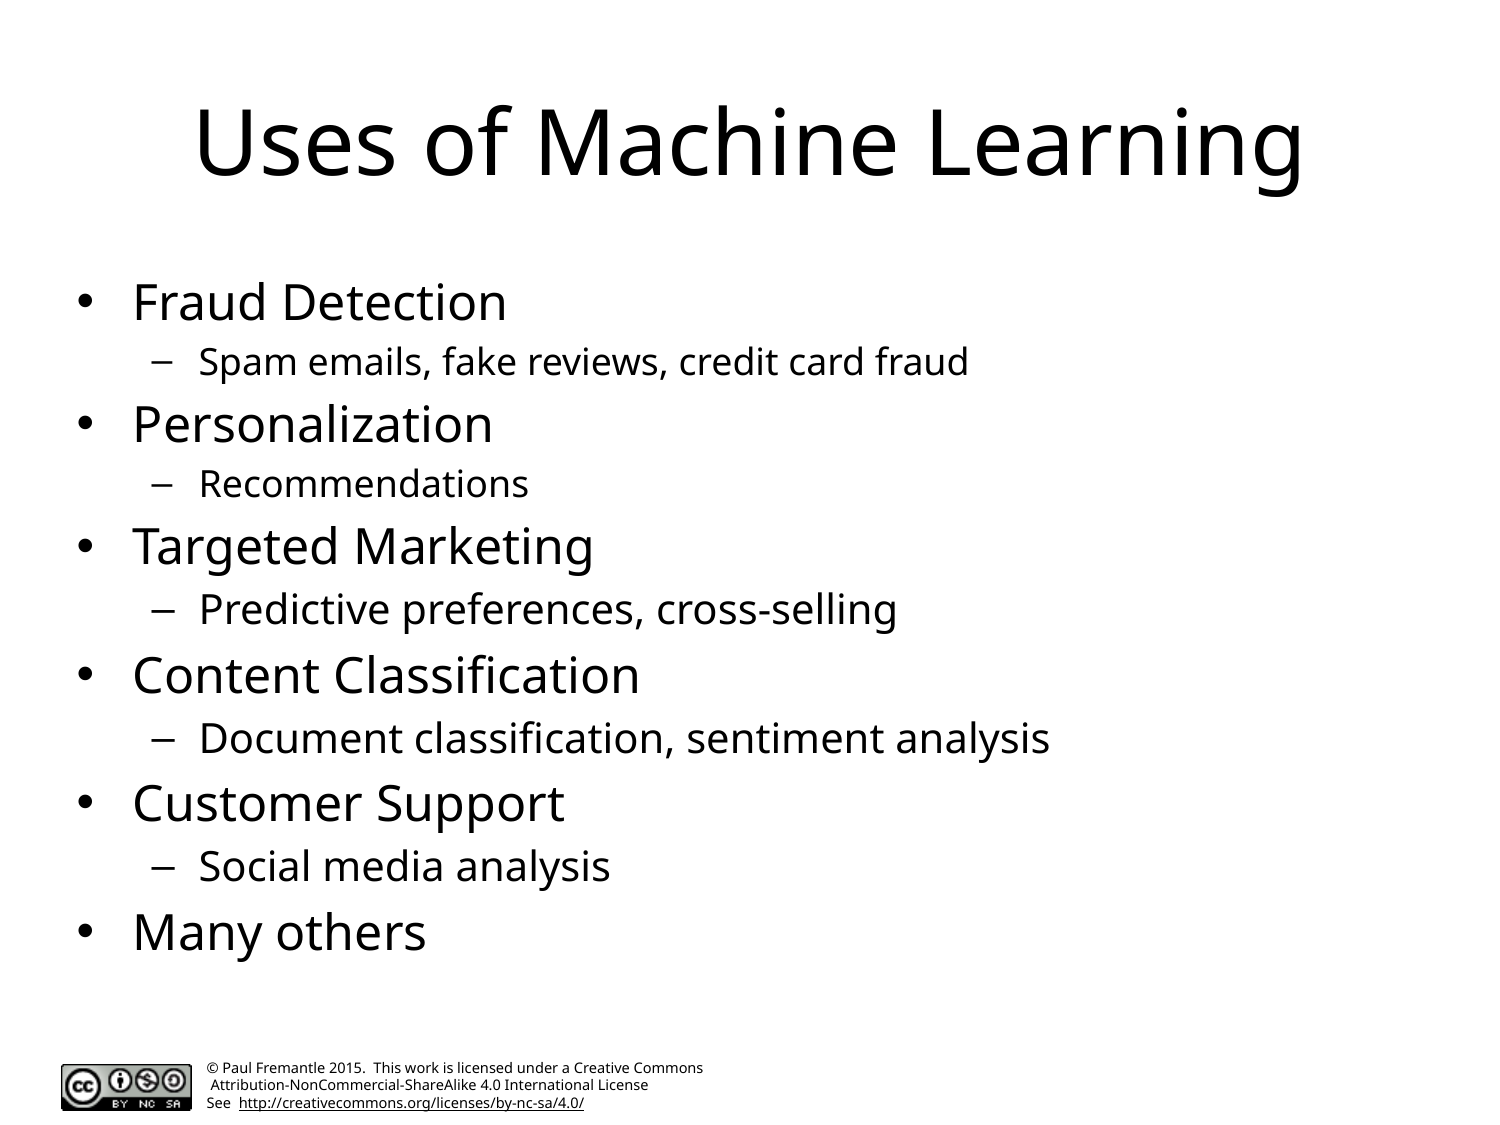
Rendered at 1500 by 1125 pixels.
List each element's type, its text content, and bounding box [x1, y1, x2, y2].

list Fraud Detection Spam emails, fake reviews, credit card fraud Personalization Recommendations Targeted Marketing Predictive preferences, cross-selling Content Classification Document classification, sentiment analysis Customer Support Social media analysis Many others [61, 262, 1412, 1005]
picture [61, 1064, 192, 1111]
title Uses of Machine Learning [75, 45, 1425, 233]
